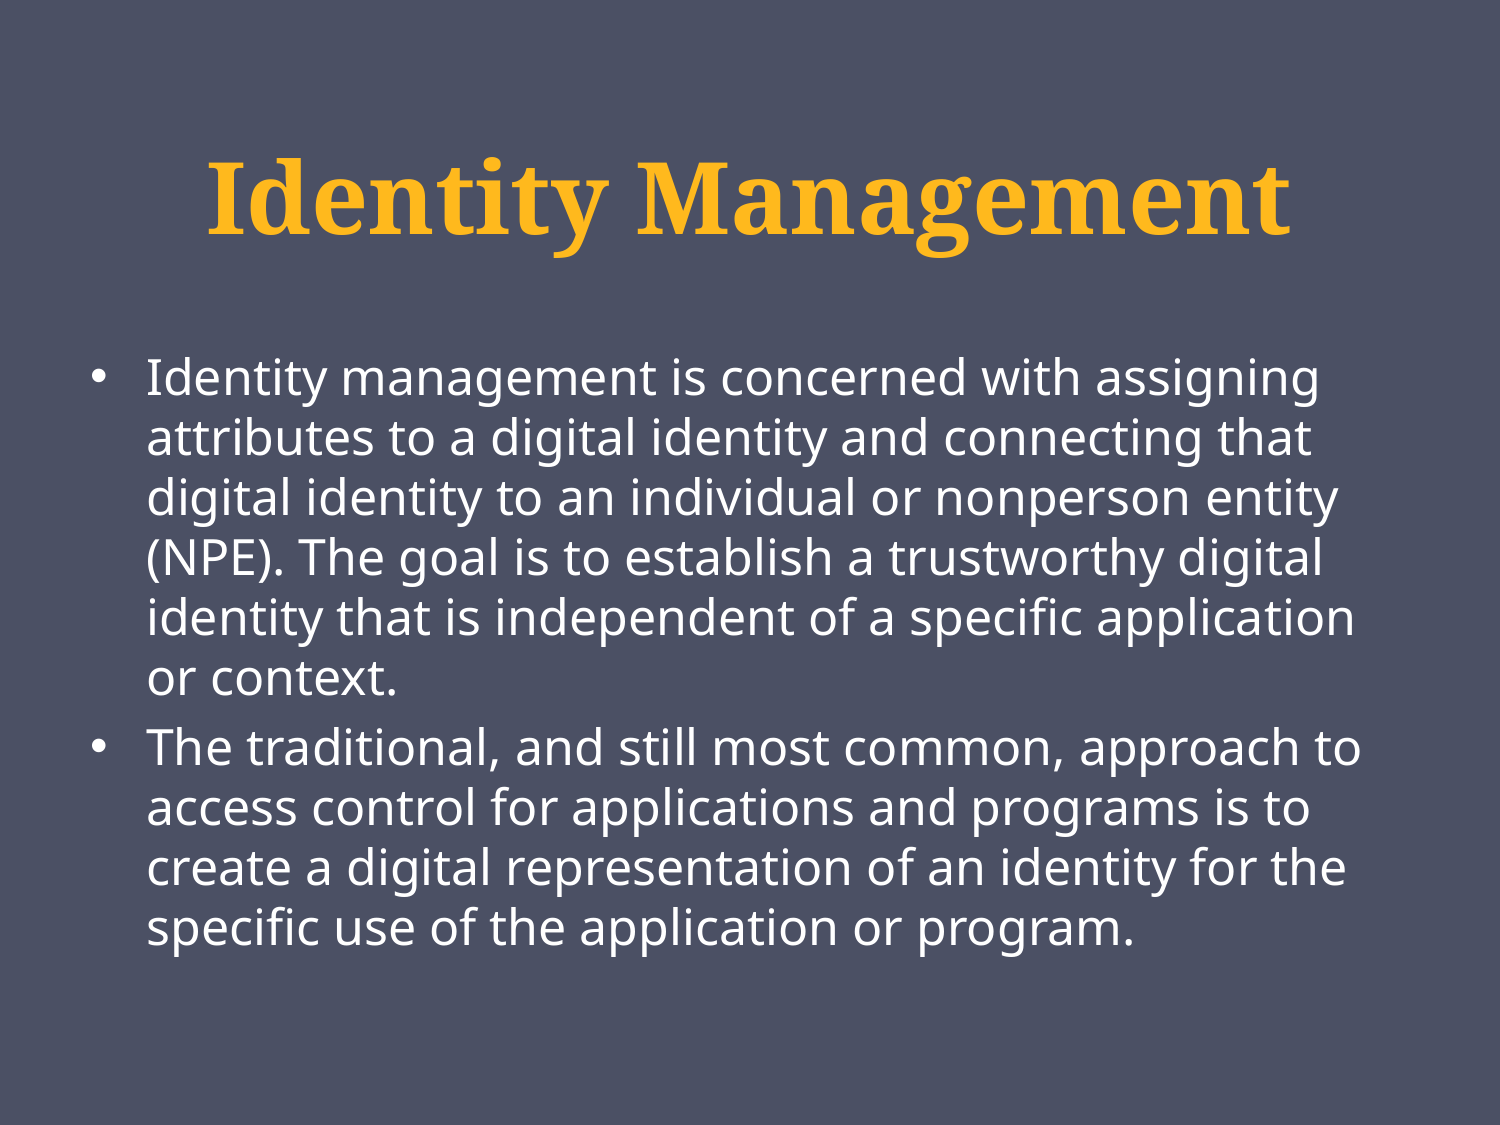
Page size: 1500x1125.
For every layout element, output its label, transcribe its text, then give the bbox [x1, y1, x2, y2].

title Identity Management [75, 0, 1425, 263]
list Identity management is concerned with assigning attributes to a digital identity and connecting that digital identity to an individual or nonperson entity (NPE). The goal is to establish a trustworthy digital identity that is independent of a specific application or context. The traditional, and still most common, approach to access control for applications and programs is to create a digital representation of an identity for the specific use of the application or program. [75, 337, 1425, 1063]
